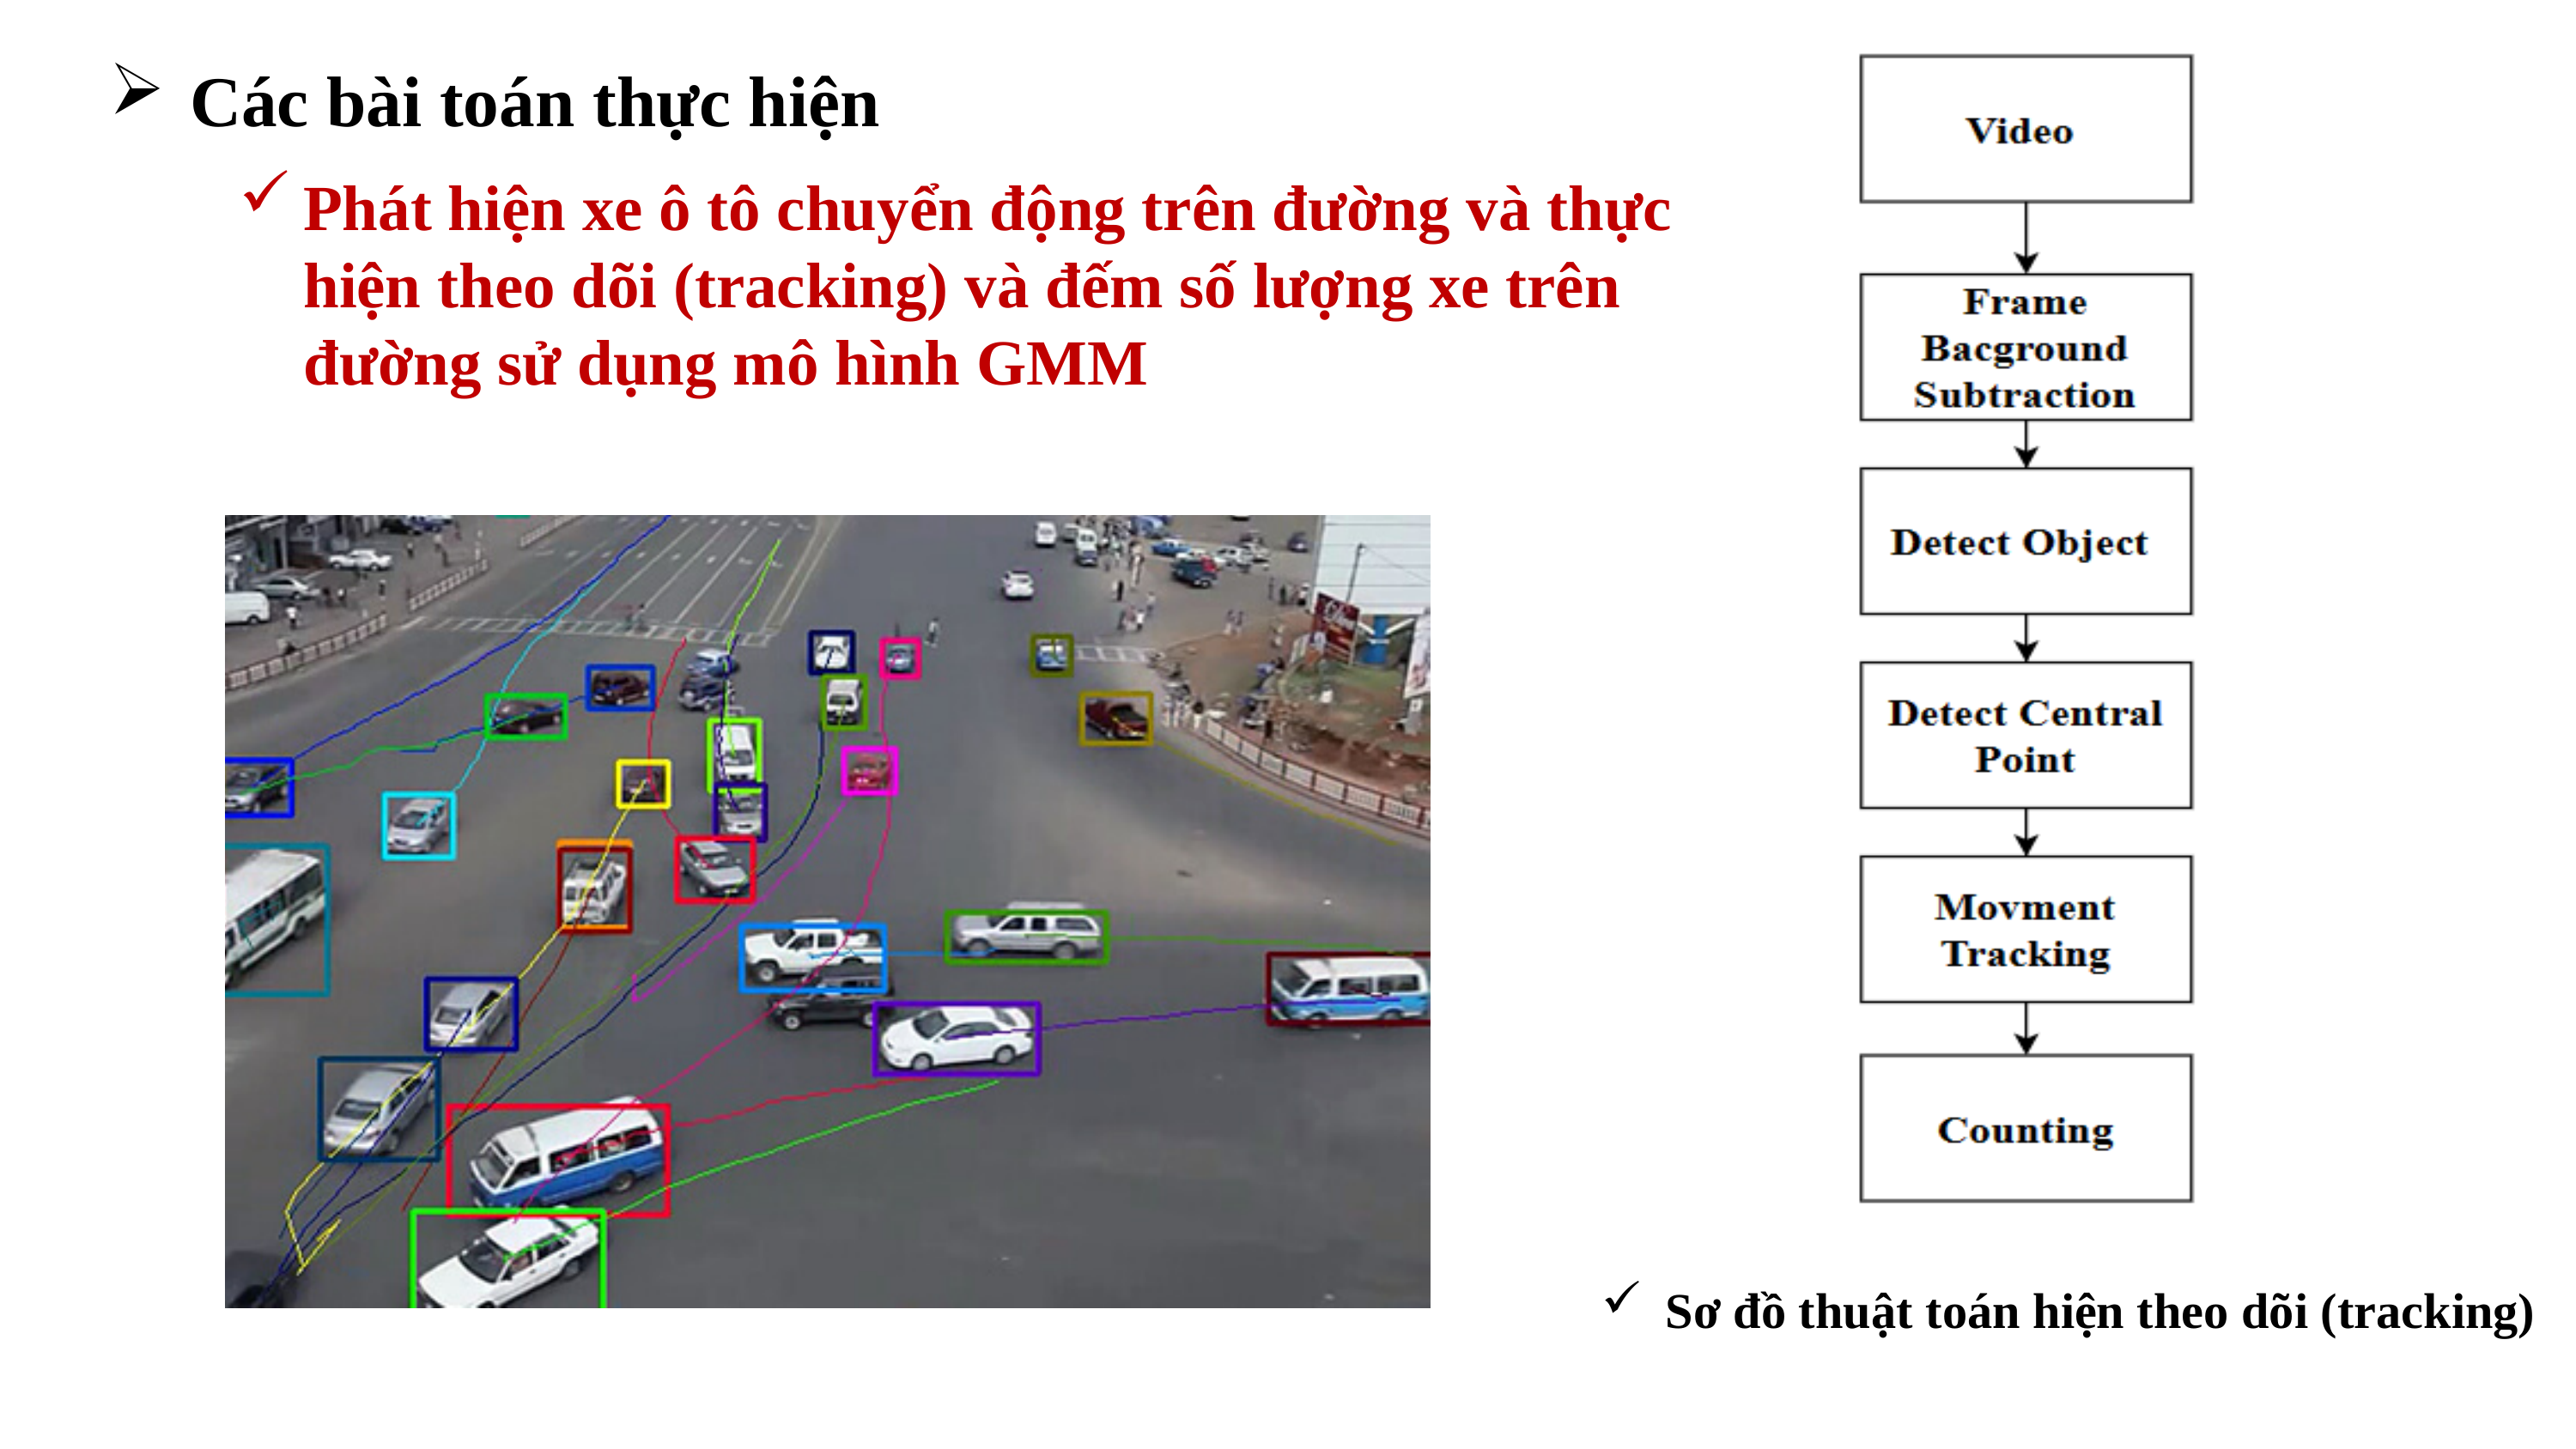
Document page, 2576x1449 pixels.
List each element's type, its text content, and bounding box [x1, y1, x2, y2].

text_box Phát hiện xe ô tô chuyển động trên đường và thực hiện theo dõi (tracking) và đếm số lượng xe trên đường sử dụng mô hình GMM [226, 160, 1728, 482]
text_box Sơ đồ thuật toán hiện theo dõi (tracking) [1588, 1271, 2576, 1344]
picture [225, 515, 1431, 1308]
text_box Các bài toán thực hiện [96, 48, 934, 148]
picture [1835, 47, 2212, 1212]
